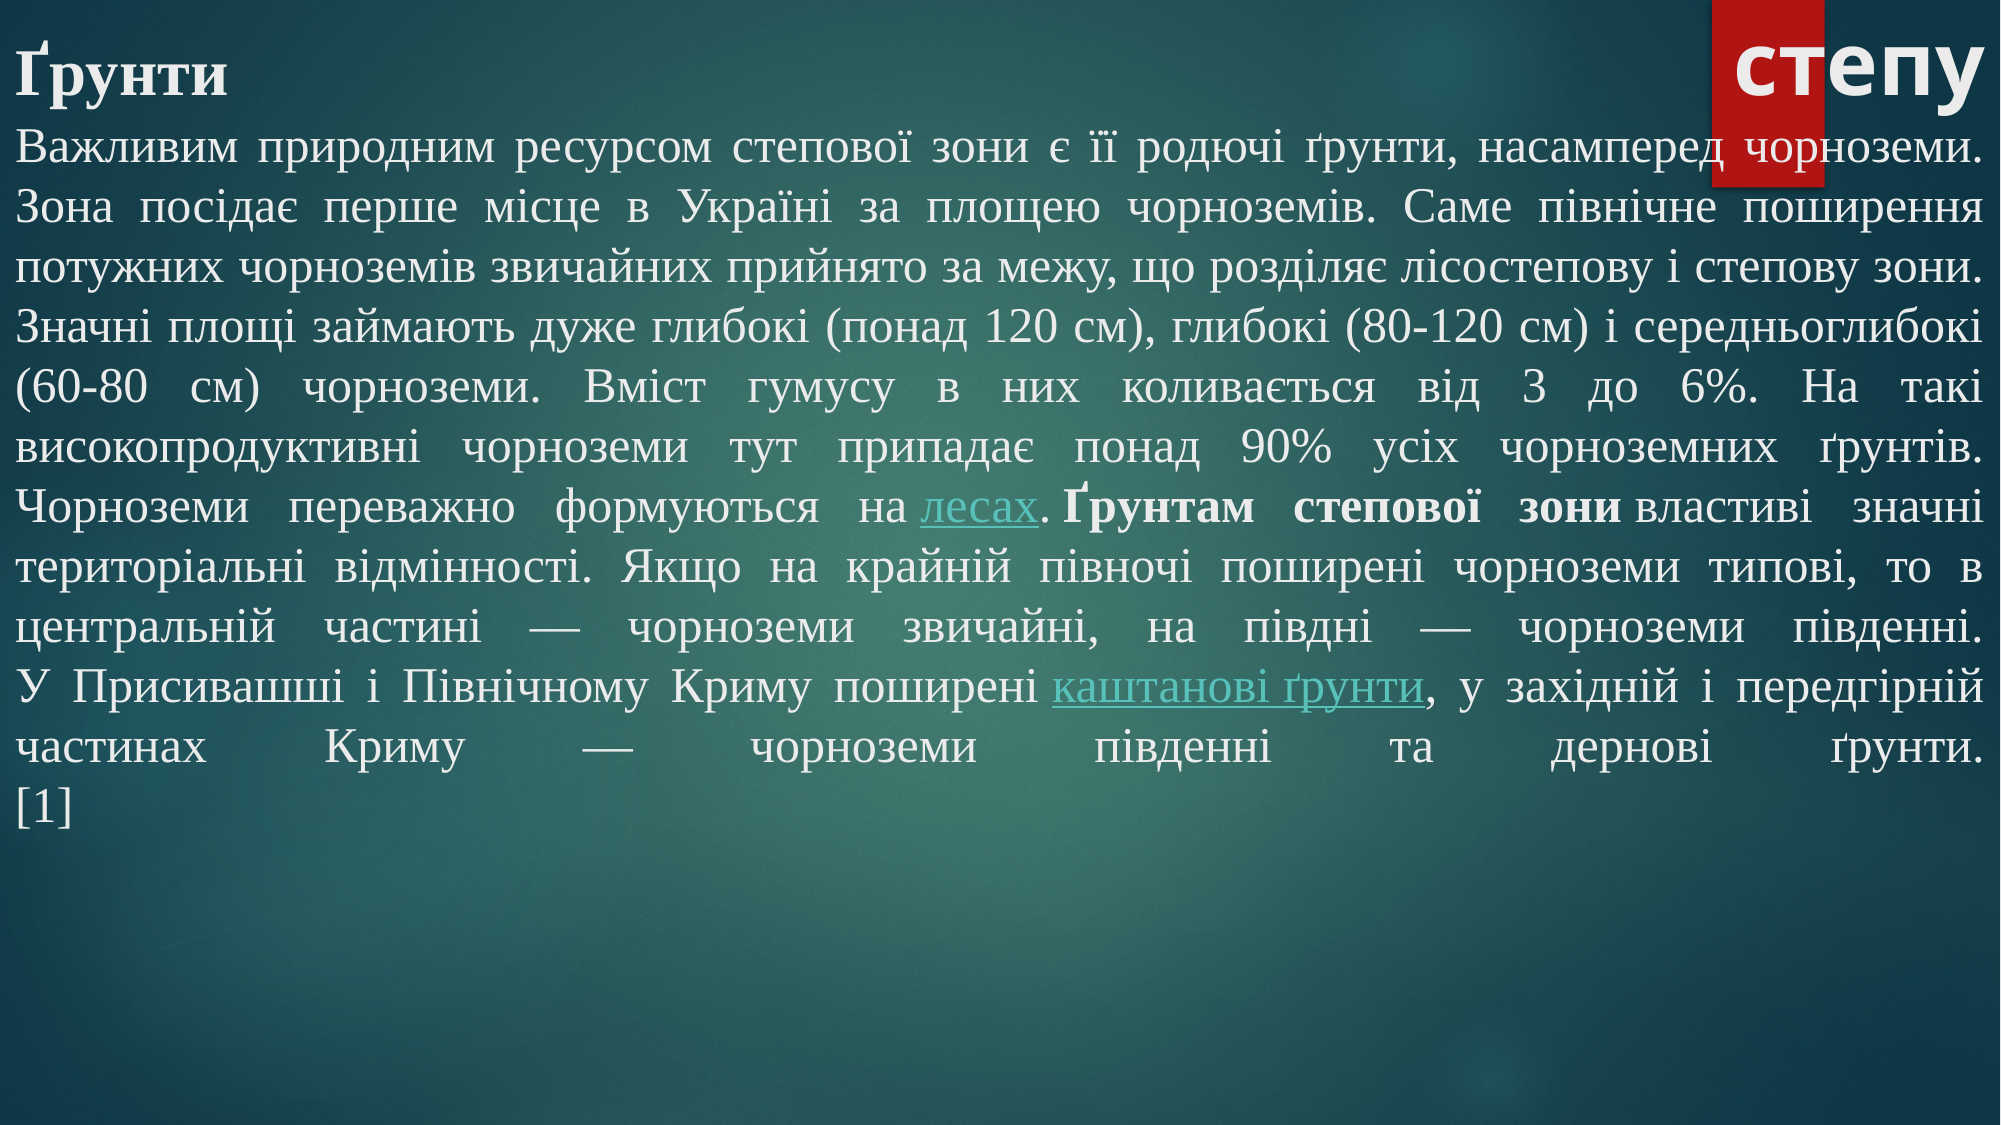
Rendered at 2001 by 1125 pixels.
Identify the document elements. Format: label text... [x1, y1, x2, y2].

title Ґрунти степу Важливим природним ресурсом степової зони є її родючі ґрунти, насамперед чорноземи. Зона посідає перше місце в Україні за площею чорноземів. Саме північне поширення потужних чорноземів звичайних прийнято за межу, що розділяє лісостепову і степову зони. Значні площі займають дуже глибокі (понад 120 см), глибокі (80-120 см) і середньоглибокі (60-80 см) чорноземи. Вміст гумусу в них коливається від 3 до 6%. На такі високопродуктивні чорноземи тут припадає понад 90% усіх чорноземних ґрунтів. Чорноземи переважно формуються на лесах. Ґрунтам степової зони властиві значні територіальні відмінності. Якщо на крайній півночі поширені чорноземи типові, то в центральній частині — чорноземи звичайні, на півдні — чорноземи південні. У Присивашші і Північному Криму поширені каштанові ґрунти, у західній і передгірній частинах Криму — чорноземи південні та дернові ґрунти. [1] [0, 0, 2000, 1125]
